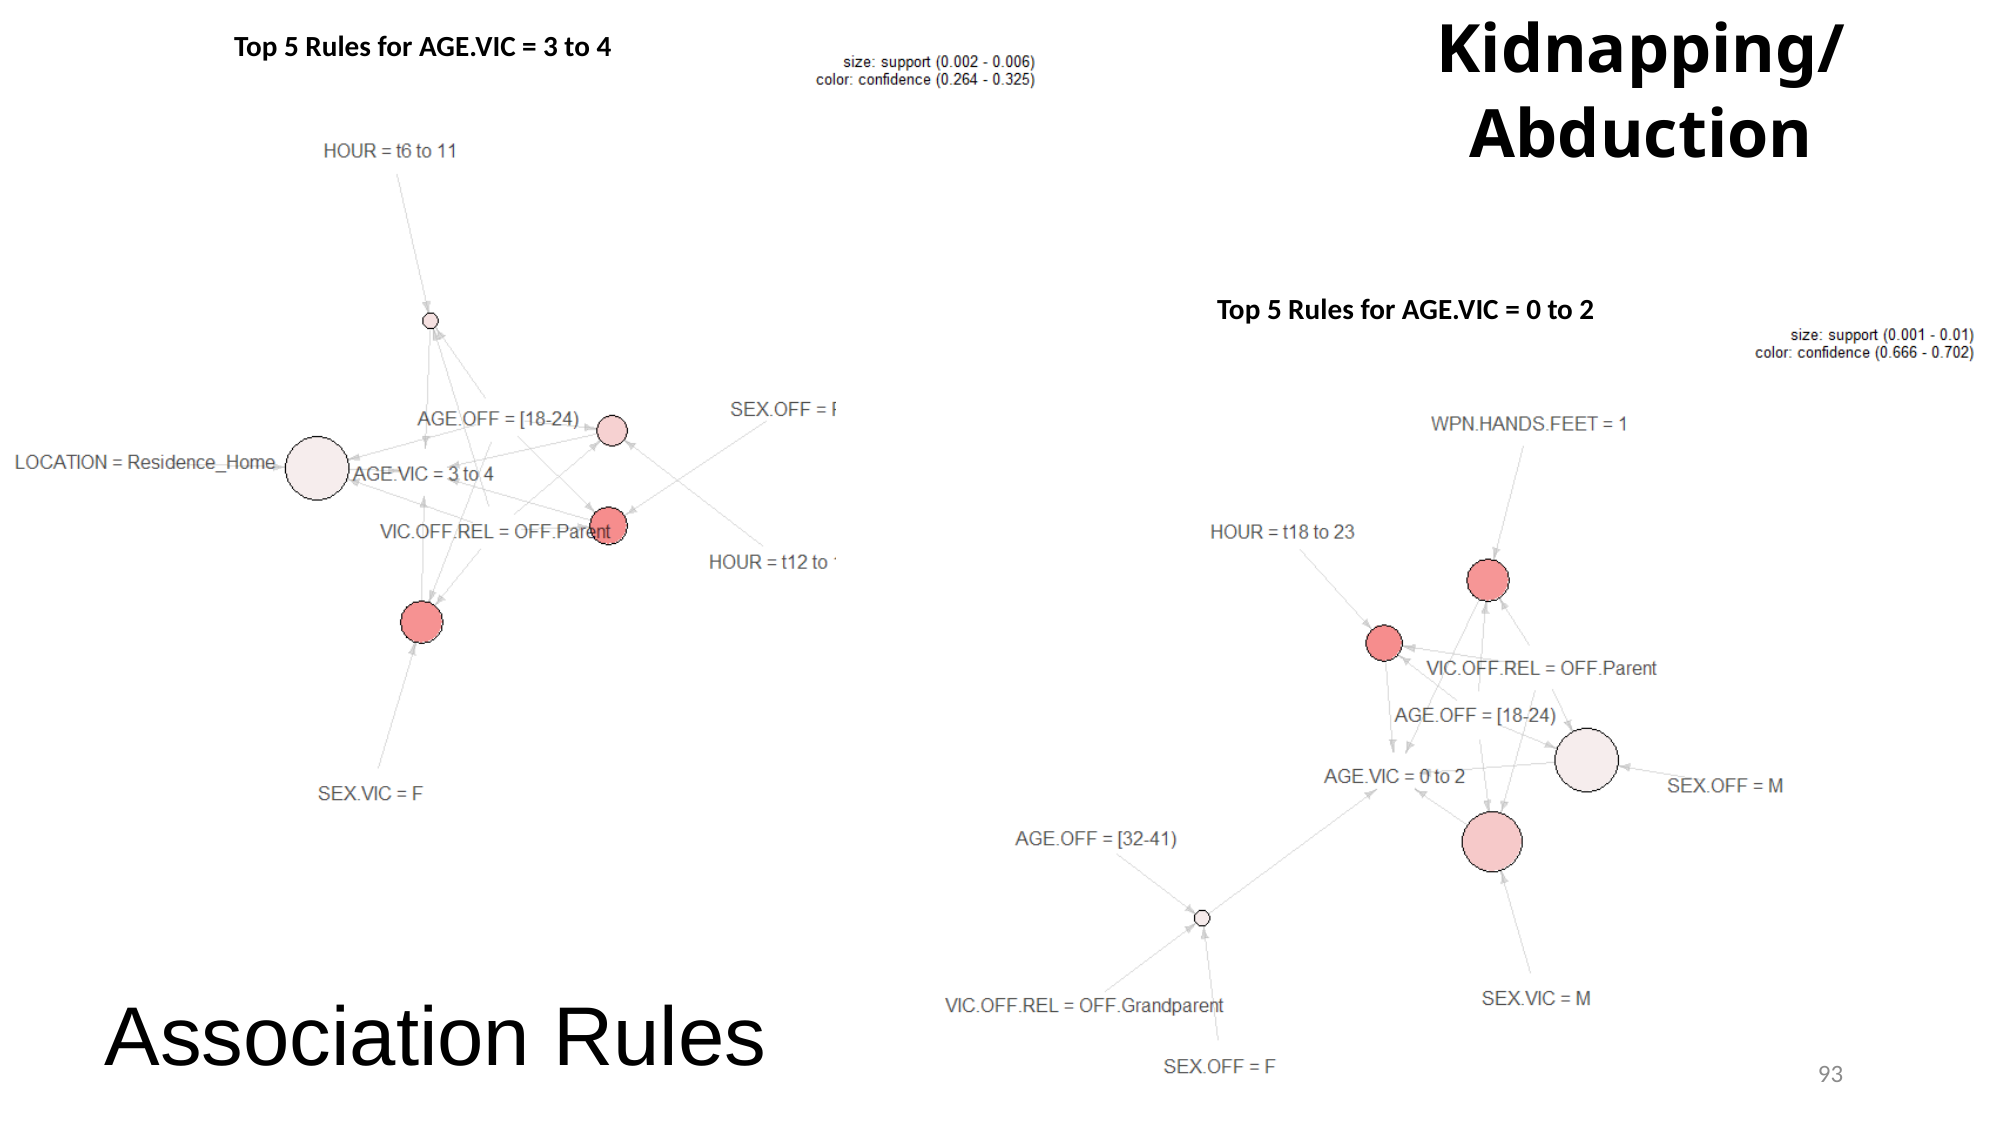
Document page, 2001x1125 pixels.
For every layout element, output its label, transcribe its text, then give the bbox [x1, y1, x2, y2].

title Kidnapping/Abduction [1324, 22, 1958, 149]
picture [1, 0, 1976, 1125]
text_box Association Rules [41, 955, 830, 1103]
